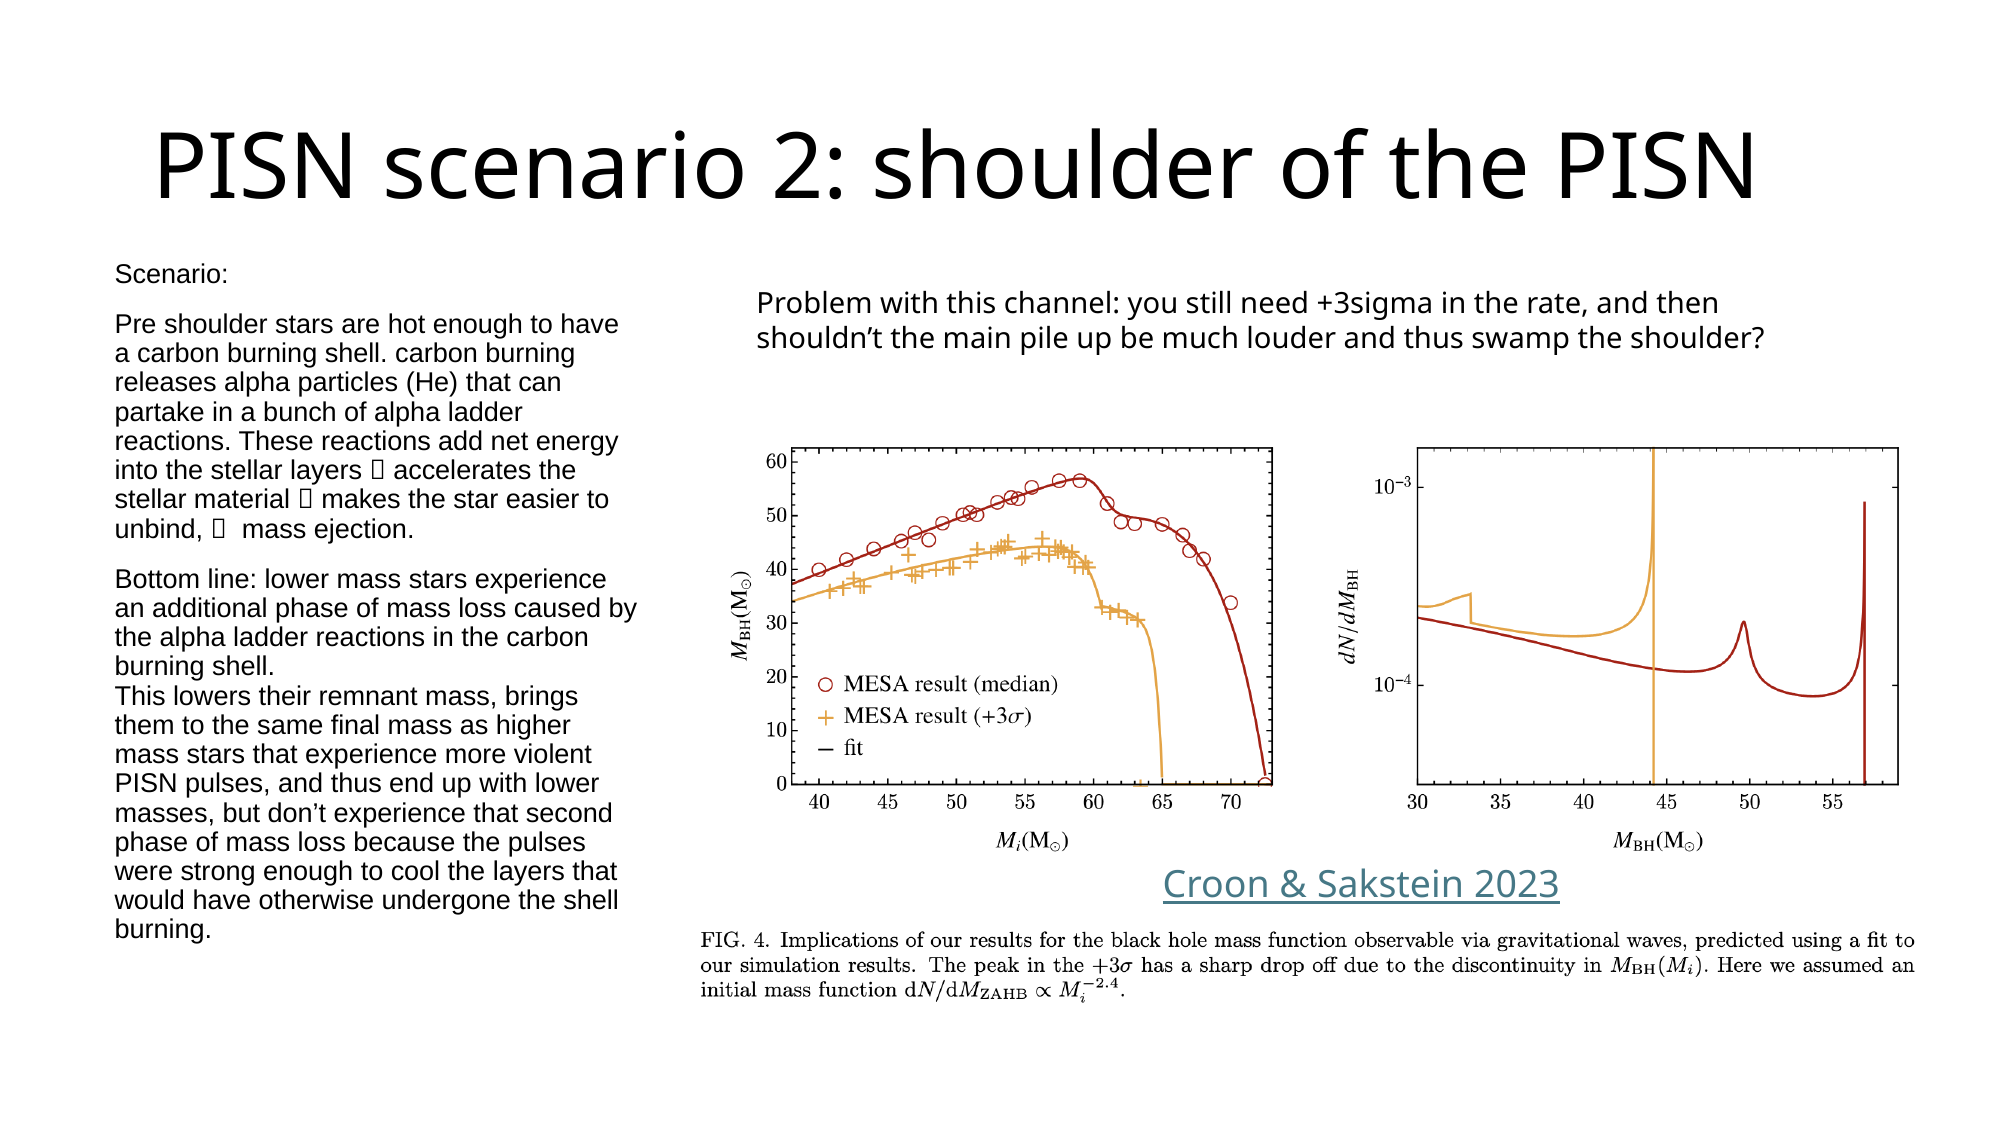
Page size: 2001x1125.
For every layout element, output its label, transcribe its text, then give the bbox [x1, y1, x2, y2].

text_box Problem with this channel: you still need +3sigma in the rate, and then shouldn’t the main pile up be much louder and thus swamp the shoulder? [741, 277, 1863, 397]
title PISN scenario 2: shoulder of the PISN [137, 59, 1863, 278]
picture [673, 408, 1950, 1014]
list Scenario: Pre shoulder stars are hot enough to have a carbon burning shell. carbon burning releases alpha particles (He) that can partake in a bunch of alpha ladder reactions. These reactions add net energy into the stellar layers  accelerates the stellar material  makes the star easier to unbind,  mass ejection. Bottom line: lower mass stars experience an additional phase of mass loss caused by the alpha ladder reactions in the carbon burning shell. This lowers their remnant mass, brings them to the same final mass as higher mass stars that experience more violent PISN pulses, and thus end up with lower masses, but don’t experience that second phase of mass loss because the pulses were strong enough to cool the layers that would have otherwise undergone the shell burning. [99, 252, 653, 967]
